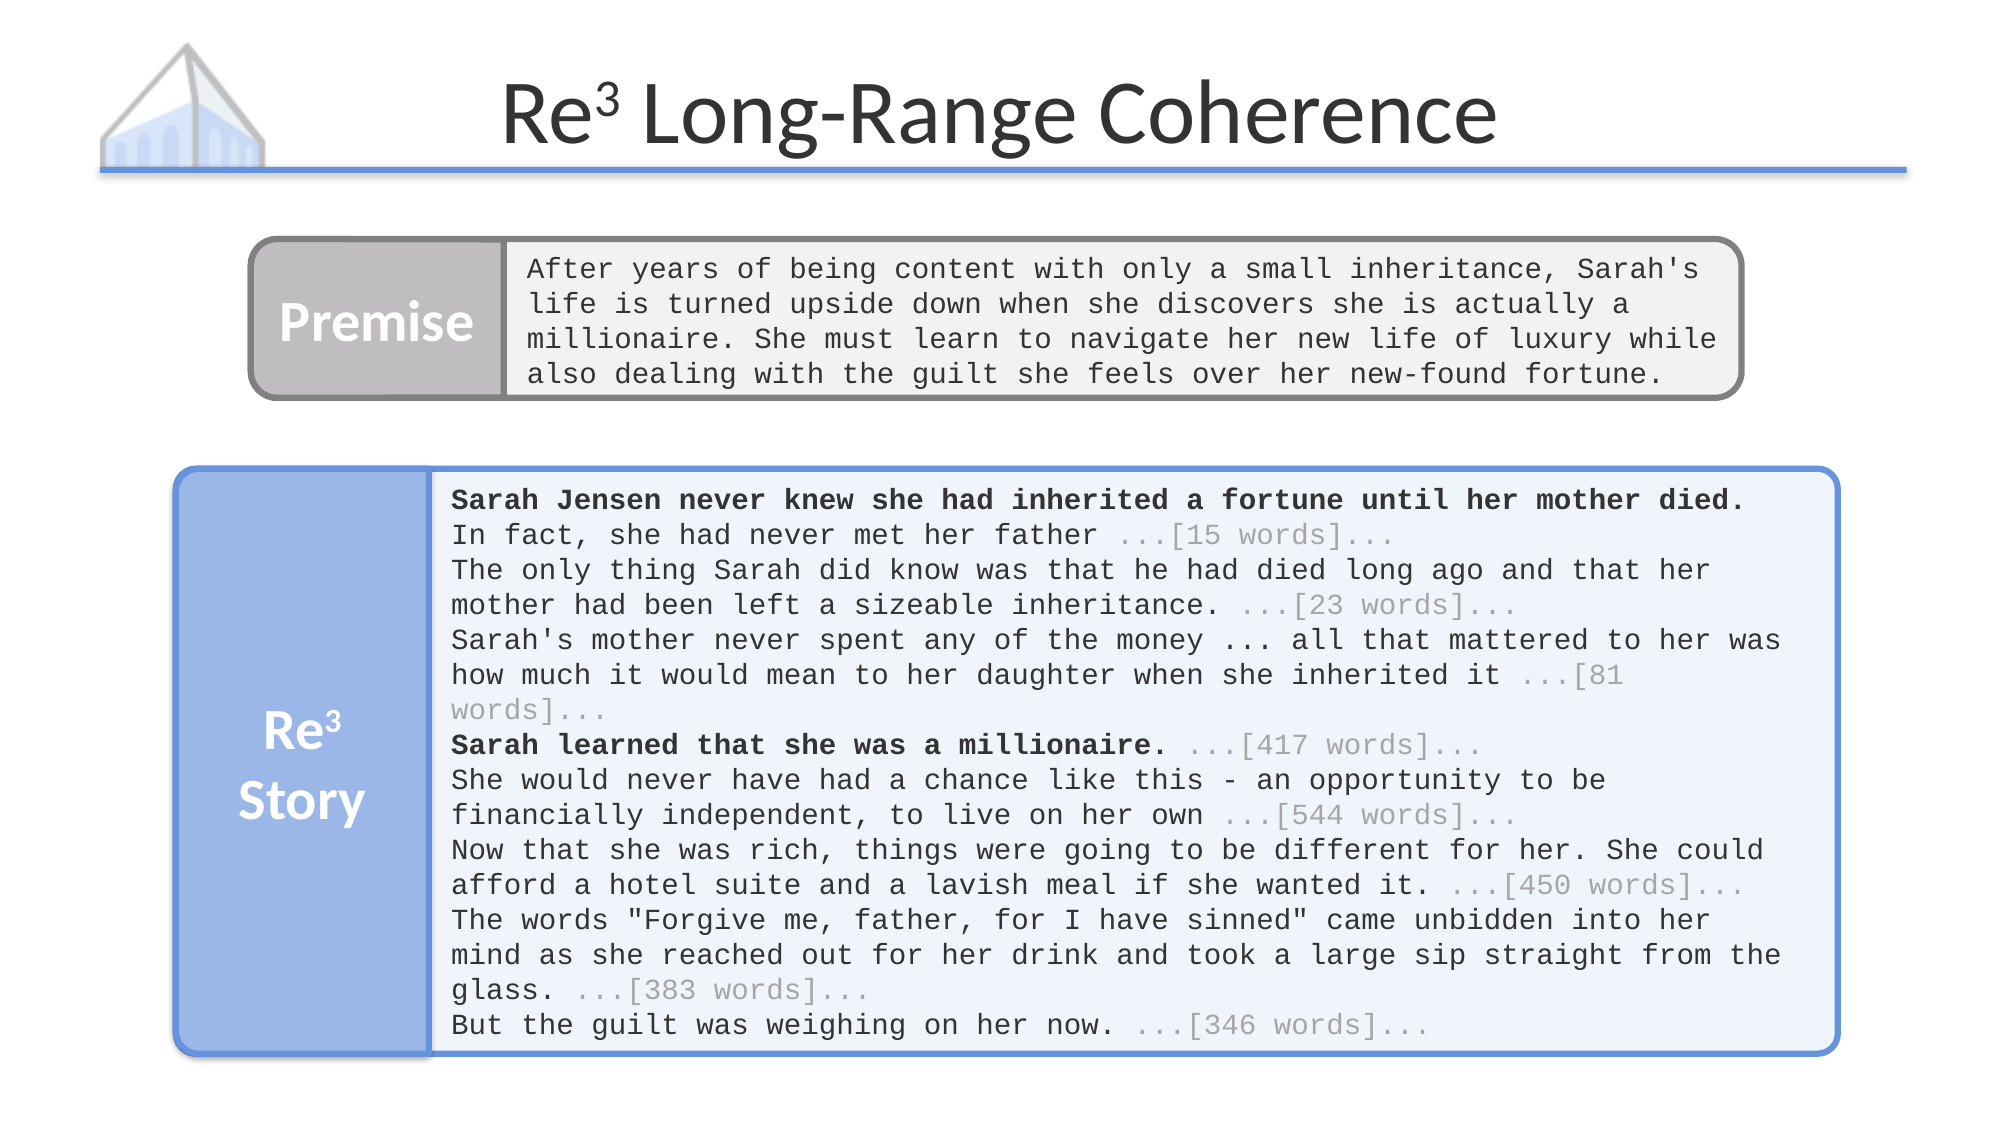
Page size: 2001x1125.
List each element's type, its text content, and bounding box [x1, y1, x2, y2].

title Re3 Long-Range Coherence [0, 23, 2000, 190]
text_box [430, 466, 1840, 1056]
text_box Sarah Jensen never knew she had inherited a fortune until her mother died. In fact, she had never met her father ...[15 words]... The only thing Sarah did know was that he had died long ago and that her mother had been left a sizeable inheritance. ...[23 words]... Sarah's mother never spent any of the money ... all that mattered to her was how much it would mean to her daughter when she inherited it ...[81 words]... Sarah learned that she was a millionaire. ...[417 words]... She would never have had a chance like this - an opportunity to be financially independent, to live on her own ...[544 words]... Now that she was rich, things were going to be different for her. She could afford a hotel suite and a lavish meal if she wanted it. ...[450 words]... The words "Forgive me, father, for I have sinned" came unbidden into her mind as she reached out for her drink and took a large sip straight from the glass. ...[383 words]... But the guilt was weighing on her now. ...[346 words]... [436, 473, 1800, 1048]
text_box [173, 466, 431, 1056]
text_box Premise [248, 236, 506, 400]
text_box Re3 Story [223, 683, 381, 839]
text_box After years of being content with only a small inheritance, Sarah's life is turned upside down when she discovers she is actually a millionaire. She must learn to navigate her new life of luxury while also dealing with the guilt she feels over her new-found fortune. [512, 242, 1750, 397]
text_box [333, 236, 1732, 400]
